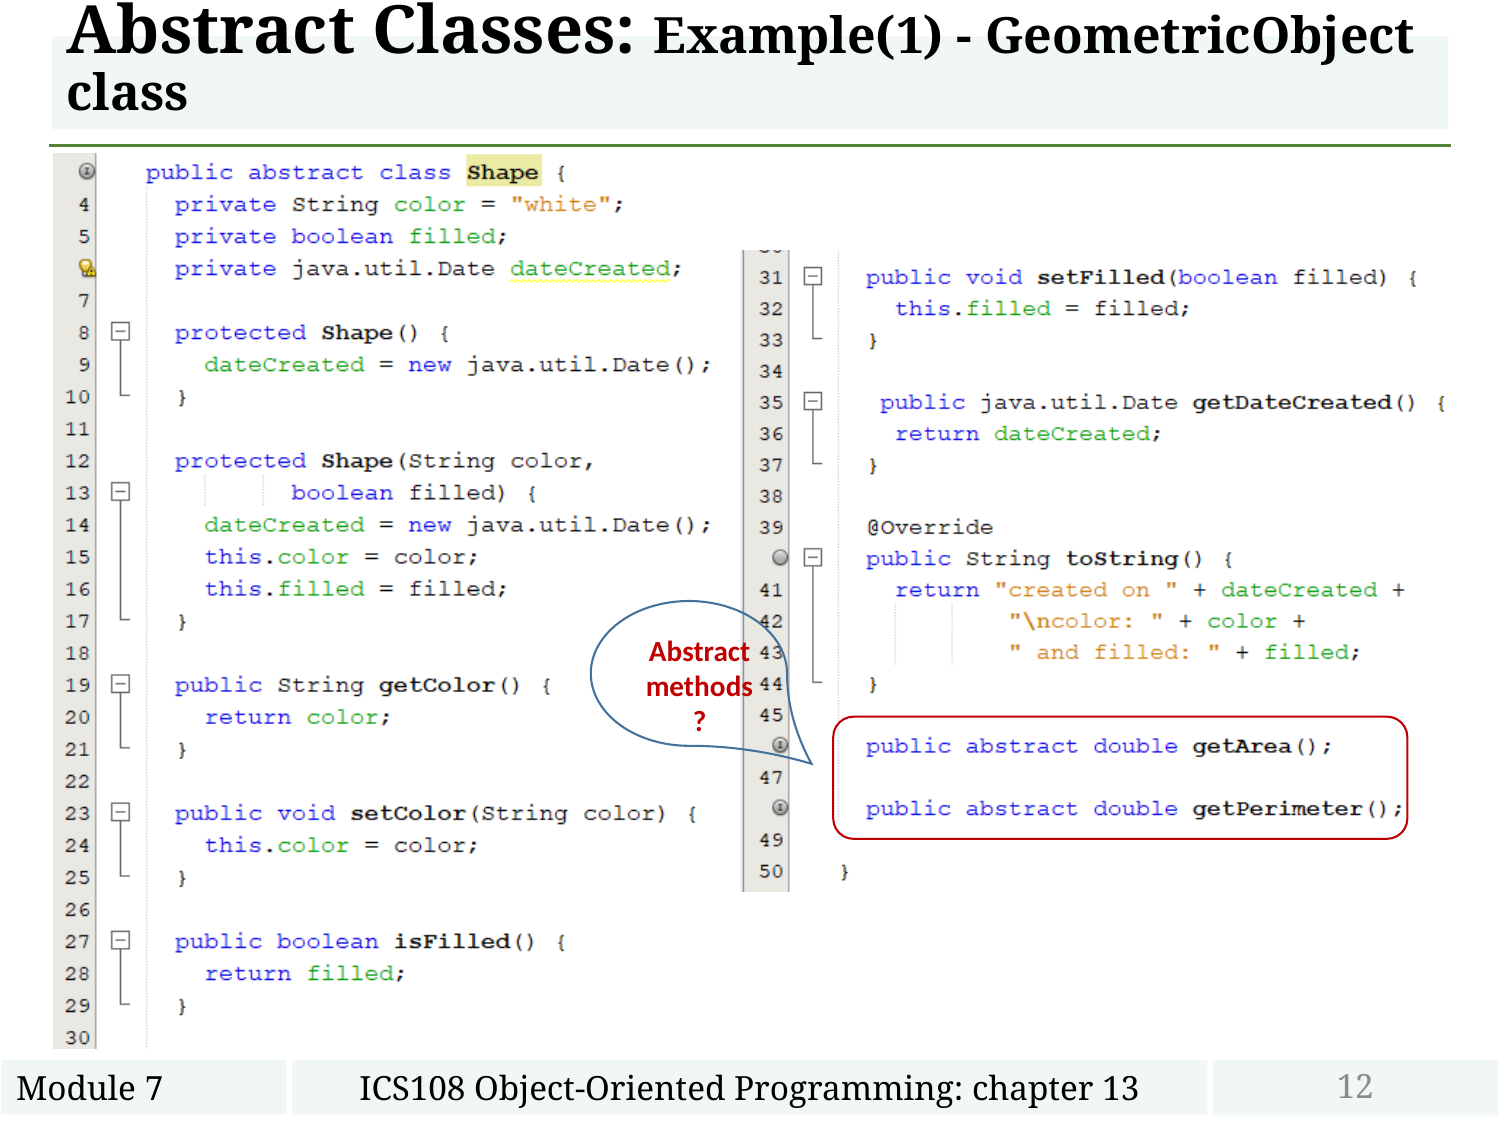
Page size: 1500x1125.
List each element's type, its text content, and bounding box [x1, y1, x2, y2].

slide_number 12 [1212, 1059, 1498, 1116]
picture [740, 250, 1474, 892]
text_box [590, 600, 788, 782]
picture [52, 153, 720, 1049]
title Abstract Classes: Example(1) - GeometricObject class [51, 36, 1449, 130]
